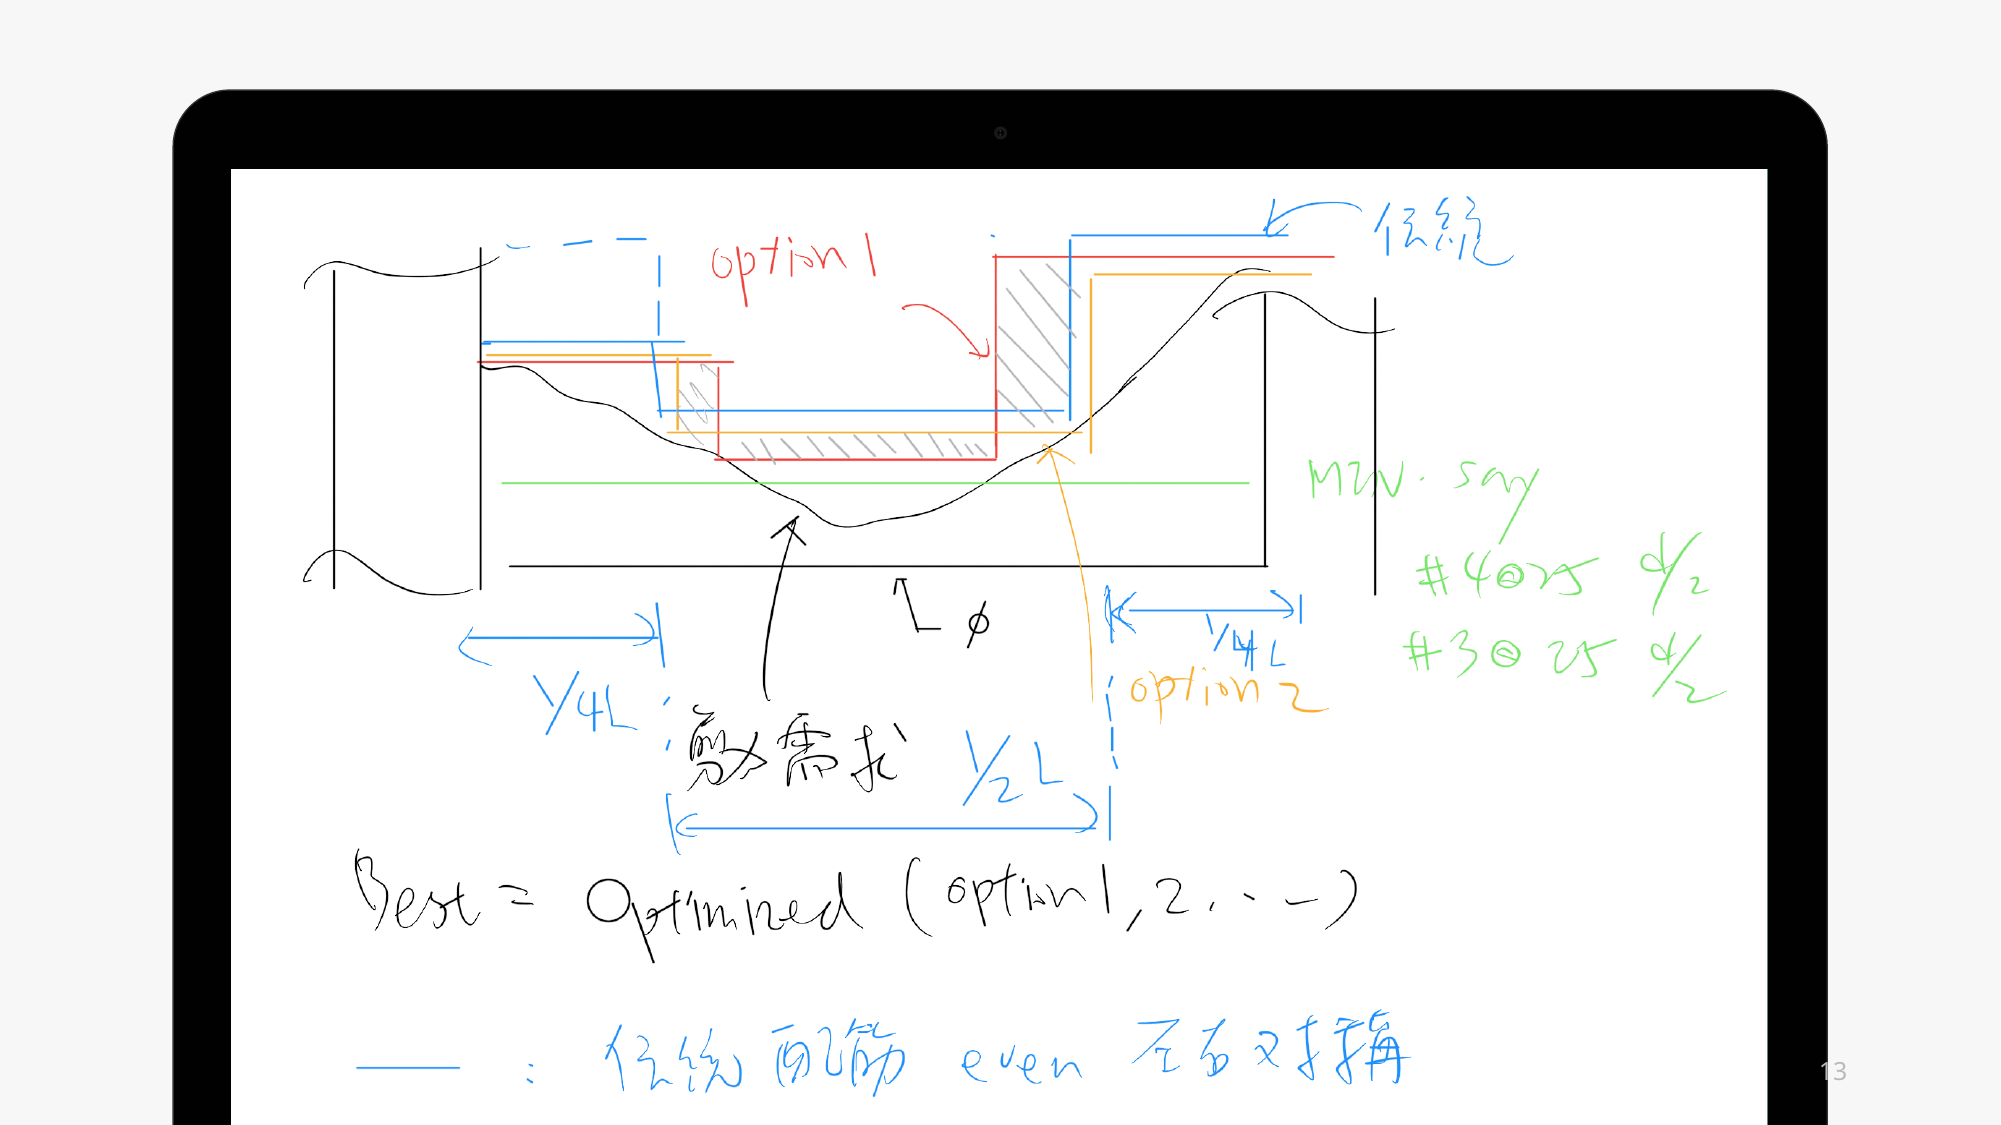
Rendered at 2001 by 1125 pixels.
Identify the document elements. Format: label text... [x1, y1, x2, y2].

slide_number 13 [1768, 1042, 1863, 1103]
picture [230, 169, 1768, 1125]
